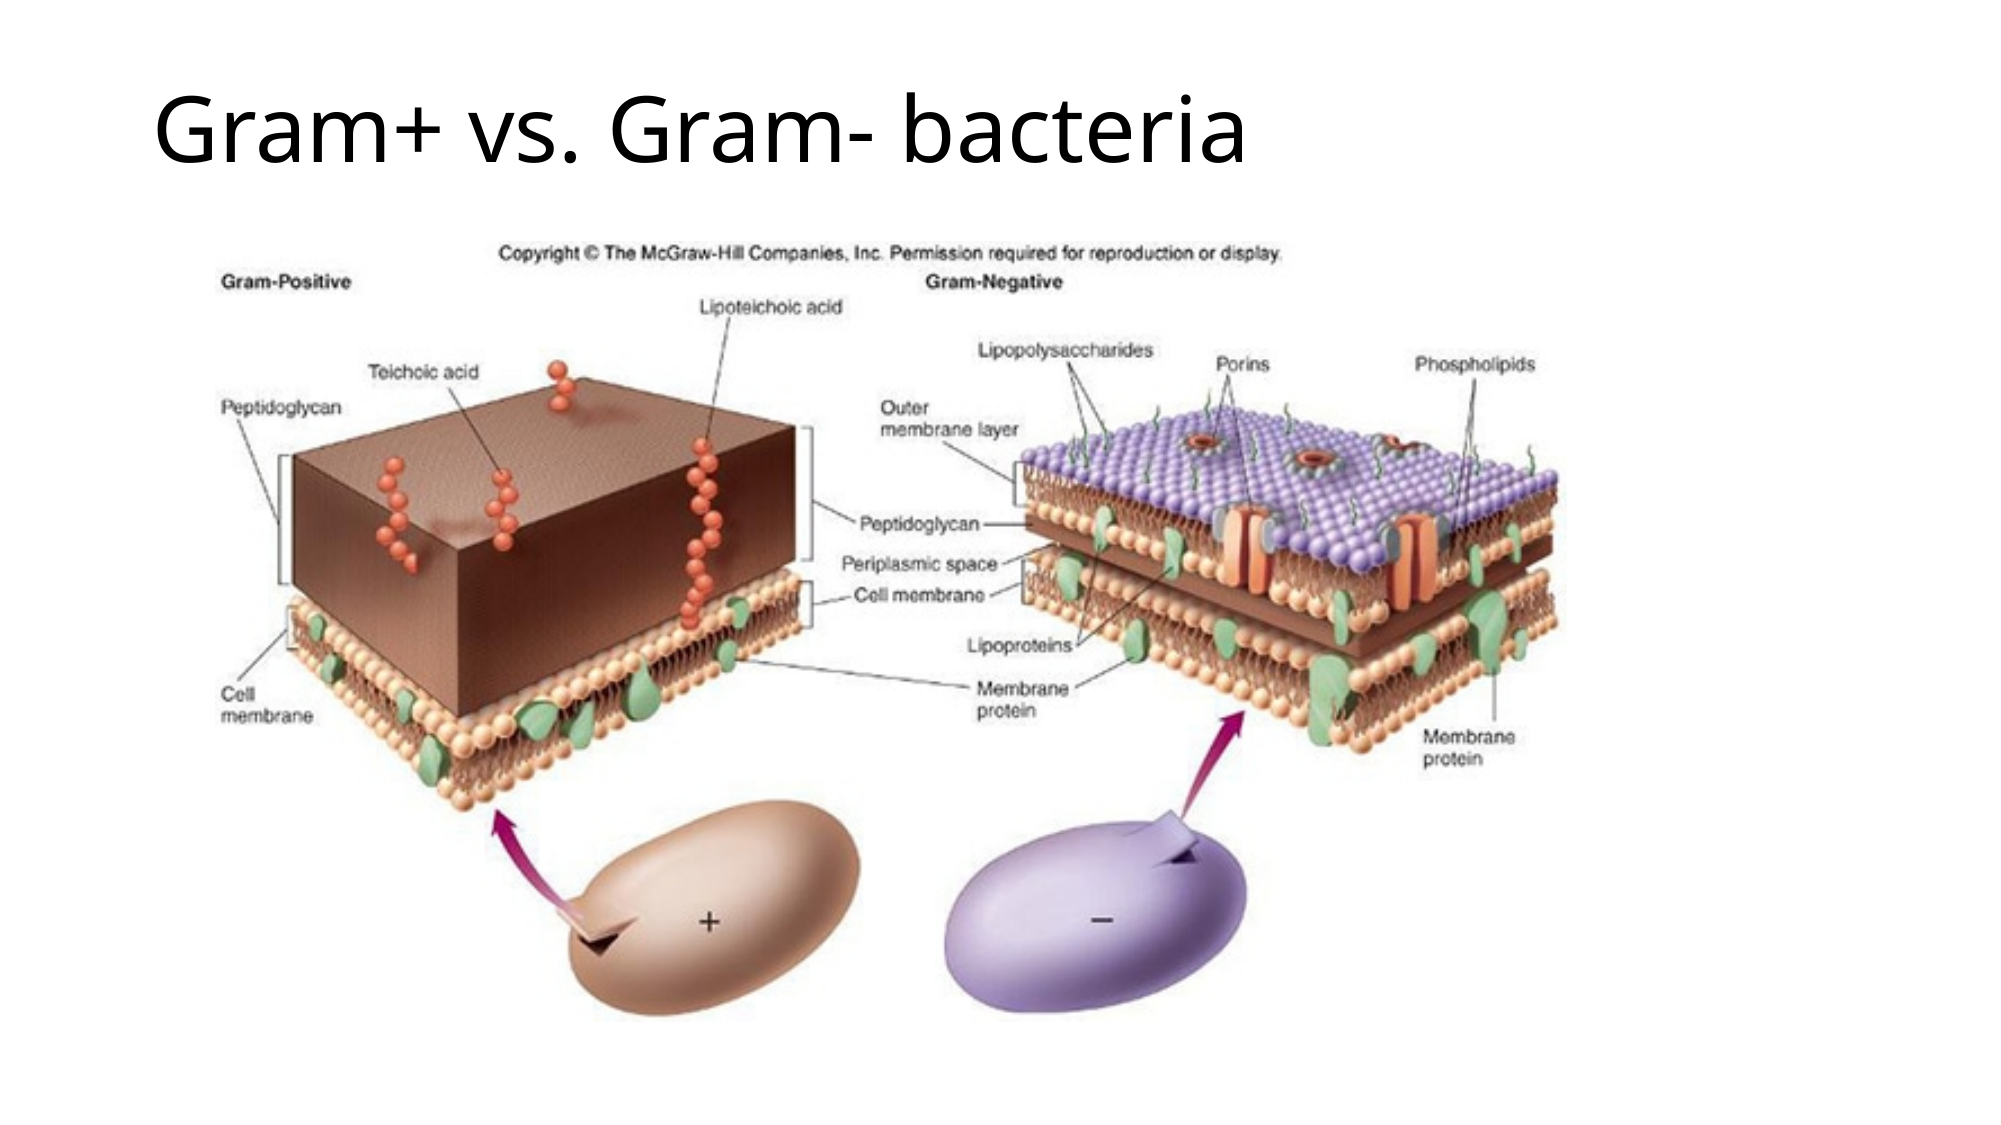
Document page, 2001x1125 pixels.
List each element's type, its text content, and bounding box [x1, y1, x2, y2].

picture [215, 241, 1567, 1022]
title Gram+ vs. Gram- bacteria [137, 23, 1863, 242]
